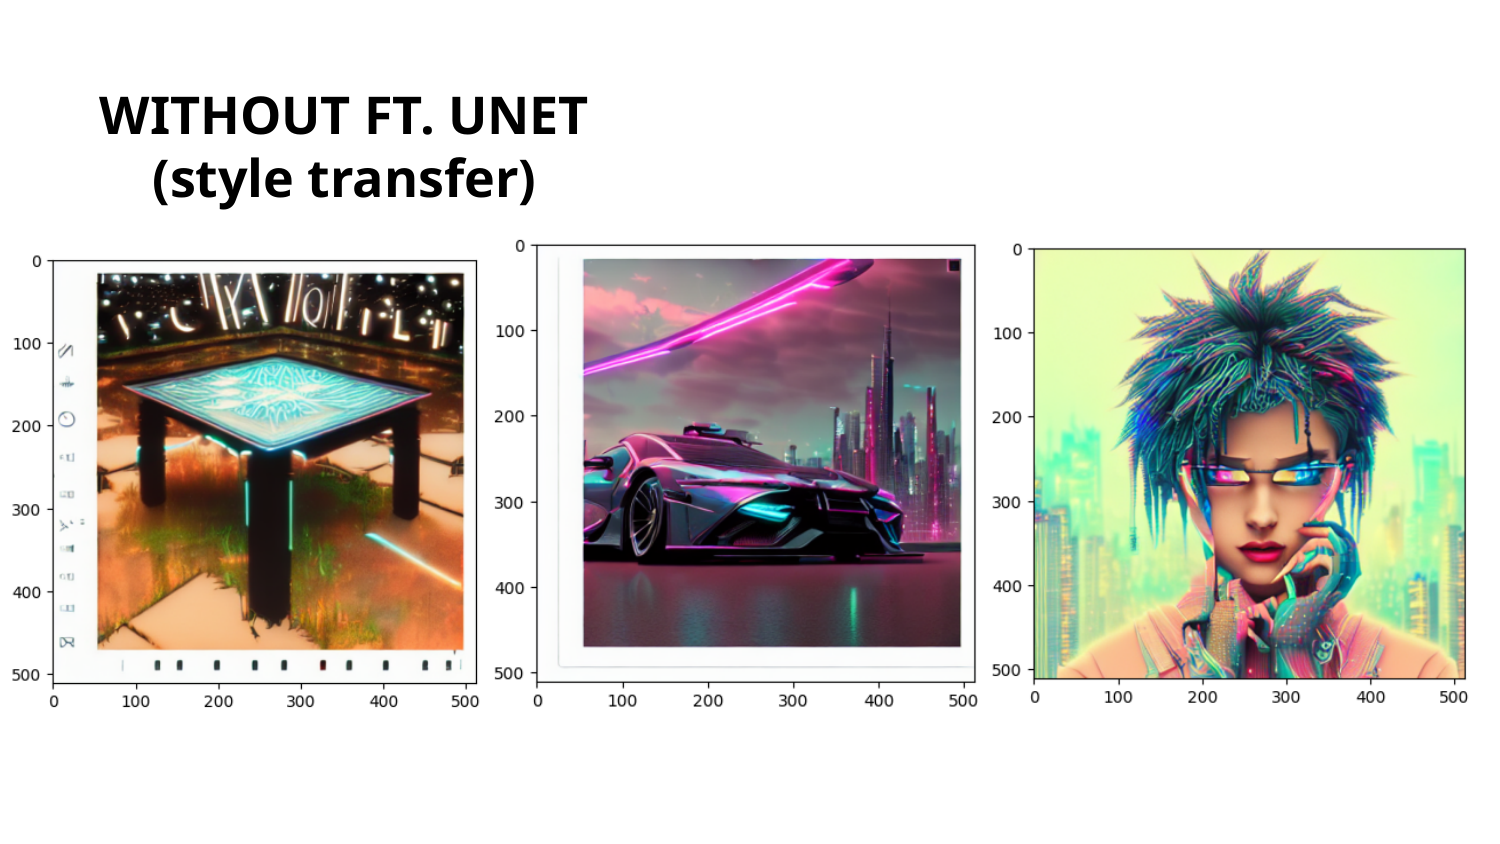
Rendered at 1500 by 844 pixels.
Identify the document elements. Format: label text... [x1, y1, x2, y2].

picture [0, 227, 1482, 722]
text_box WITHOUT FT. UNET (style transfer) [26, 67, 662, 117]
